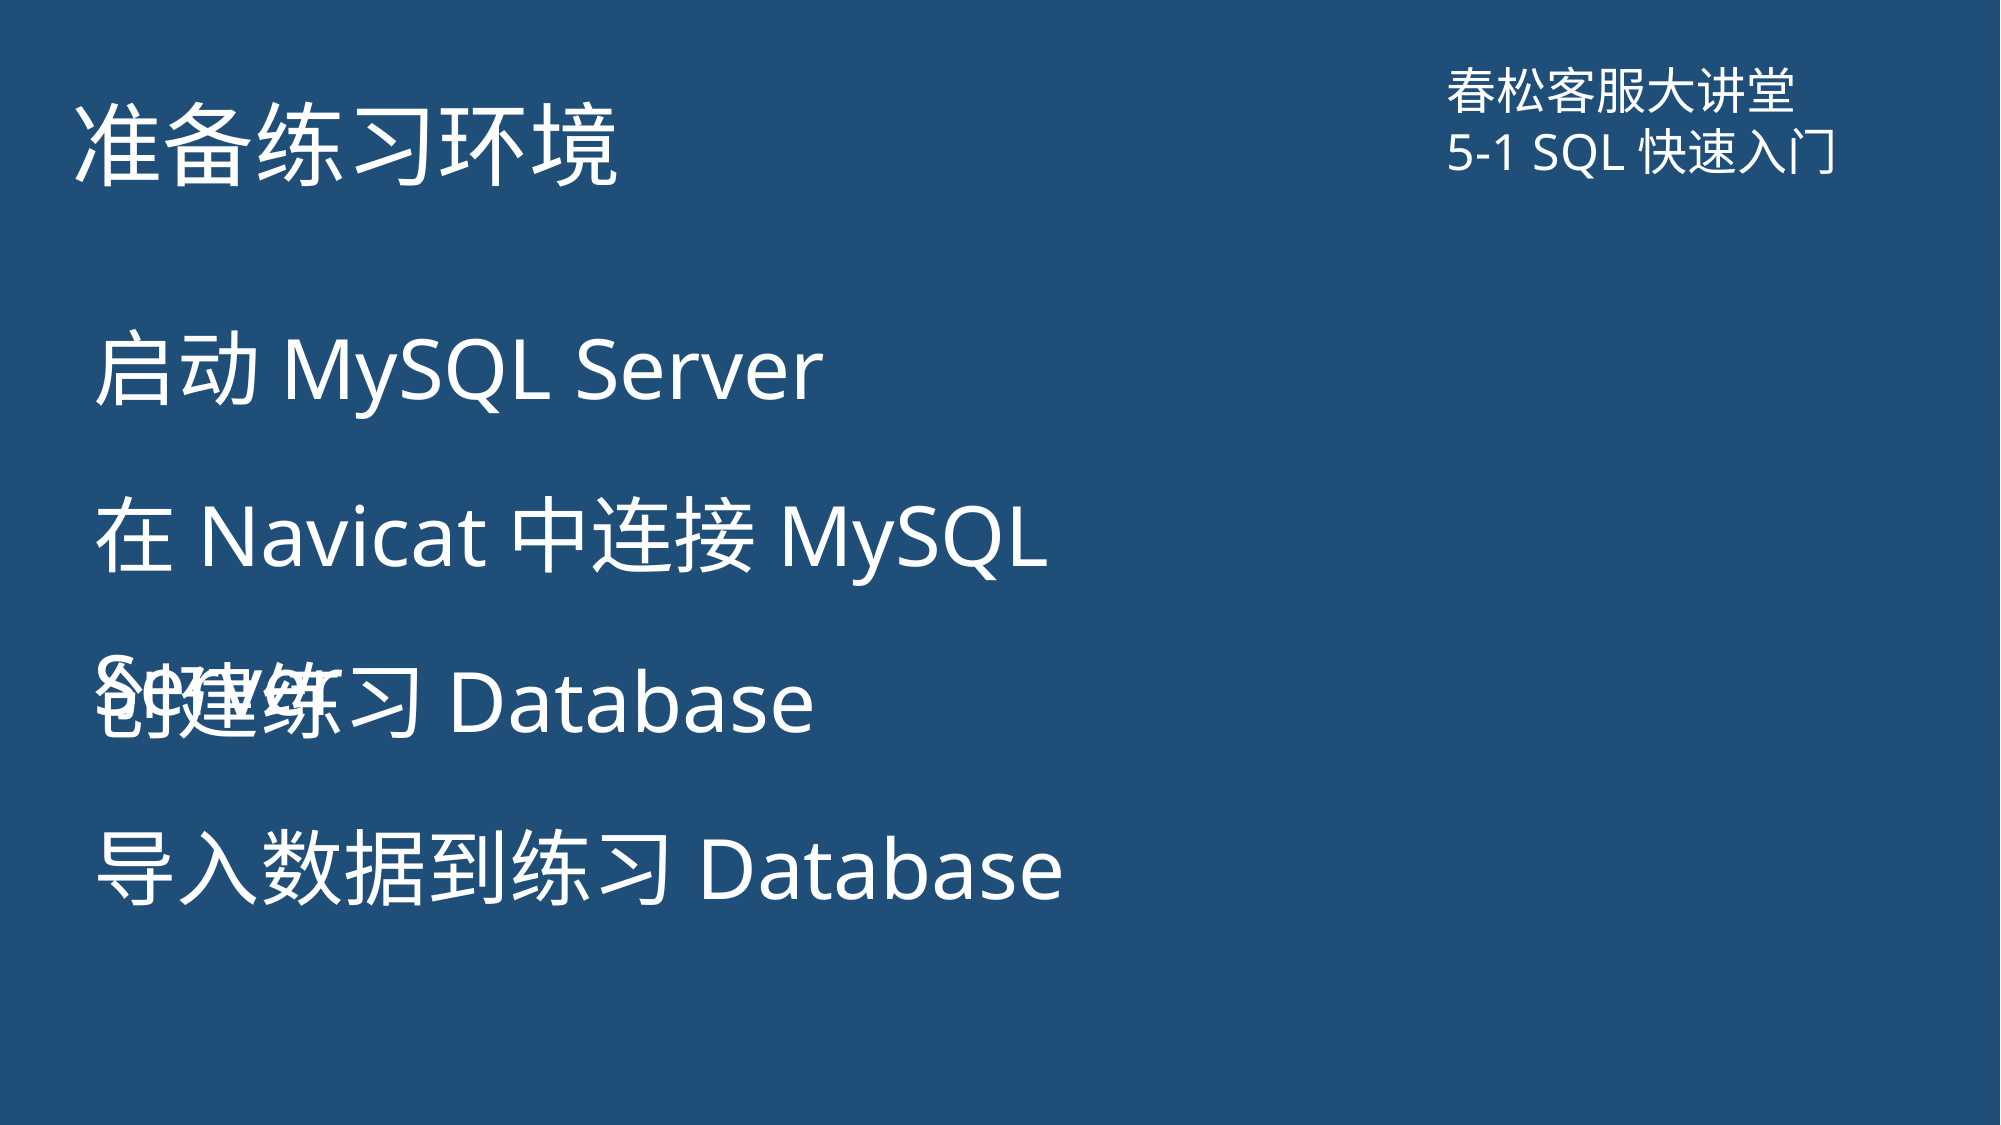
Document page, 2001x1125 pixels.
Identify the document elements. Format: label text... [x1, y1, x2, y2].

text_box 5-1 SQL快速入门 [1431, 112, 1853, 188]
text_box 导入数据到练习Database [86, 758, 1309, 924]
title 准备练习环境 [56, 41, 1136, 259]
text_box 在Navicat中连接MySQL Server [86, 425, 1309, 591]
text_box 创建练习Database [86, 591, 1309, 757]
text_box 春松客服大讲堂 [1431, 51, 1812, 127]
text_box 启动MySQL Server [86, 258, 1232, 424]
